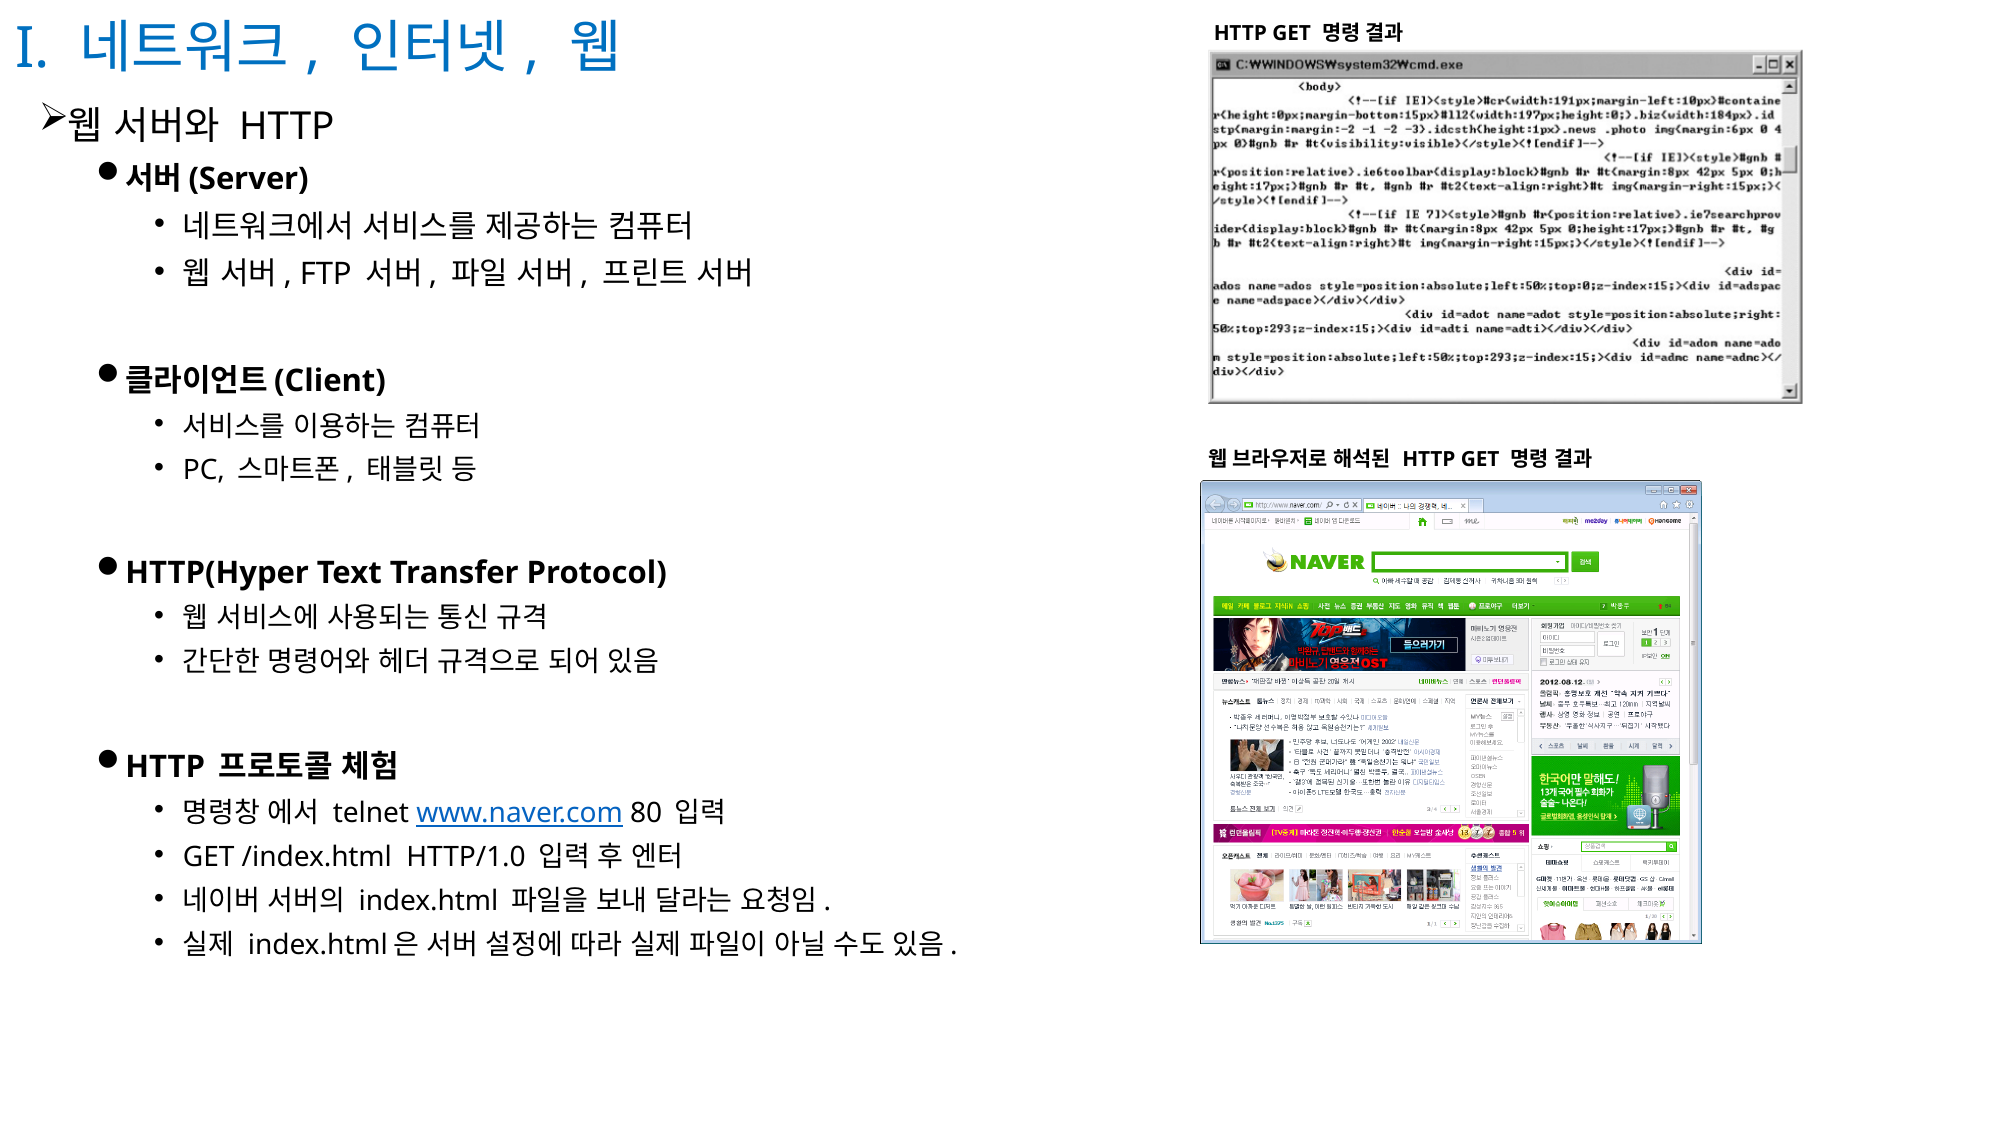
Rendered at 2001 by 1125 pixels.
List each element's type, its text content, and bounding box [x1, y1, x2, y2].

text_box I. 네트워크, 인터넷, 웹 [0, 0, 1654, 91]
picture [1205, 44, 1808, 410]
picture [1200, 480, 1702, 944]
text_box 웹 브라우저로 해석된 HTTP GET 명령 결과 [1182, 433, 1720, 481]
list 웹 서버와 HTTP 서버(Server) 네트워크에서 서비스를 제공하는 컴퓨터 웹 서버, FTP 서버, 파일 서버, 프린트 서버 클라이언트(Client) 서비스를 이용하는 컴퓨터 PC, 스마트폰, 태블릿 등 HTTP(Hyper Text Transfer Protocol) 웹 서비스에 사용되는 통신 규격 간단한 명령어와 헤더 규격으로 되어 있음 HTTP 프로토콜 체험 명령창 에서 telnet www.naver.com 80 입력 GET /index.html HTTP/1.0 입력 후 엔터 네이버 서버의 index.html 파일을 보내 달라는 요청임. 실제 index.html은 서버 설정에 따라 실제 파일이 아닐 수도 있음. [24, 91, 1183, 978]
